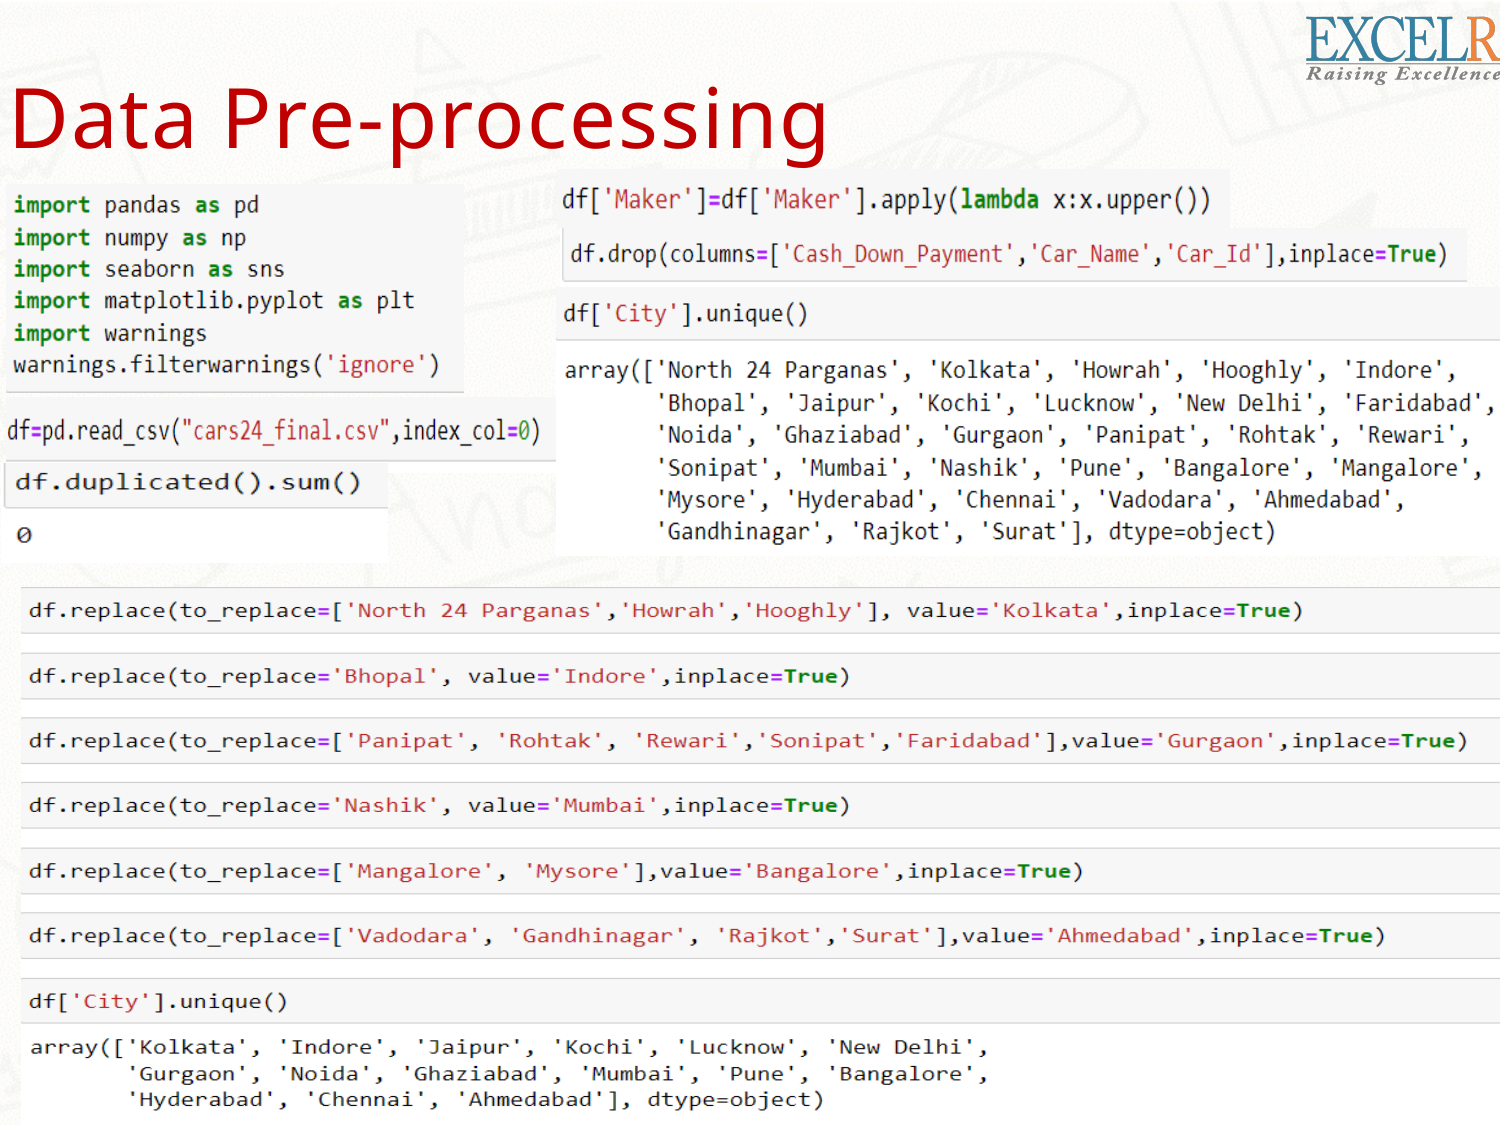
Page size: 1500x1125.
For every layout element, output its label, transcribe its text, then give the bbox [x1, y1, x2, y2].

text_box Data Pre-processing [6, 43, 994, 165]
picture [0, 0, 1500, 1125]
